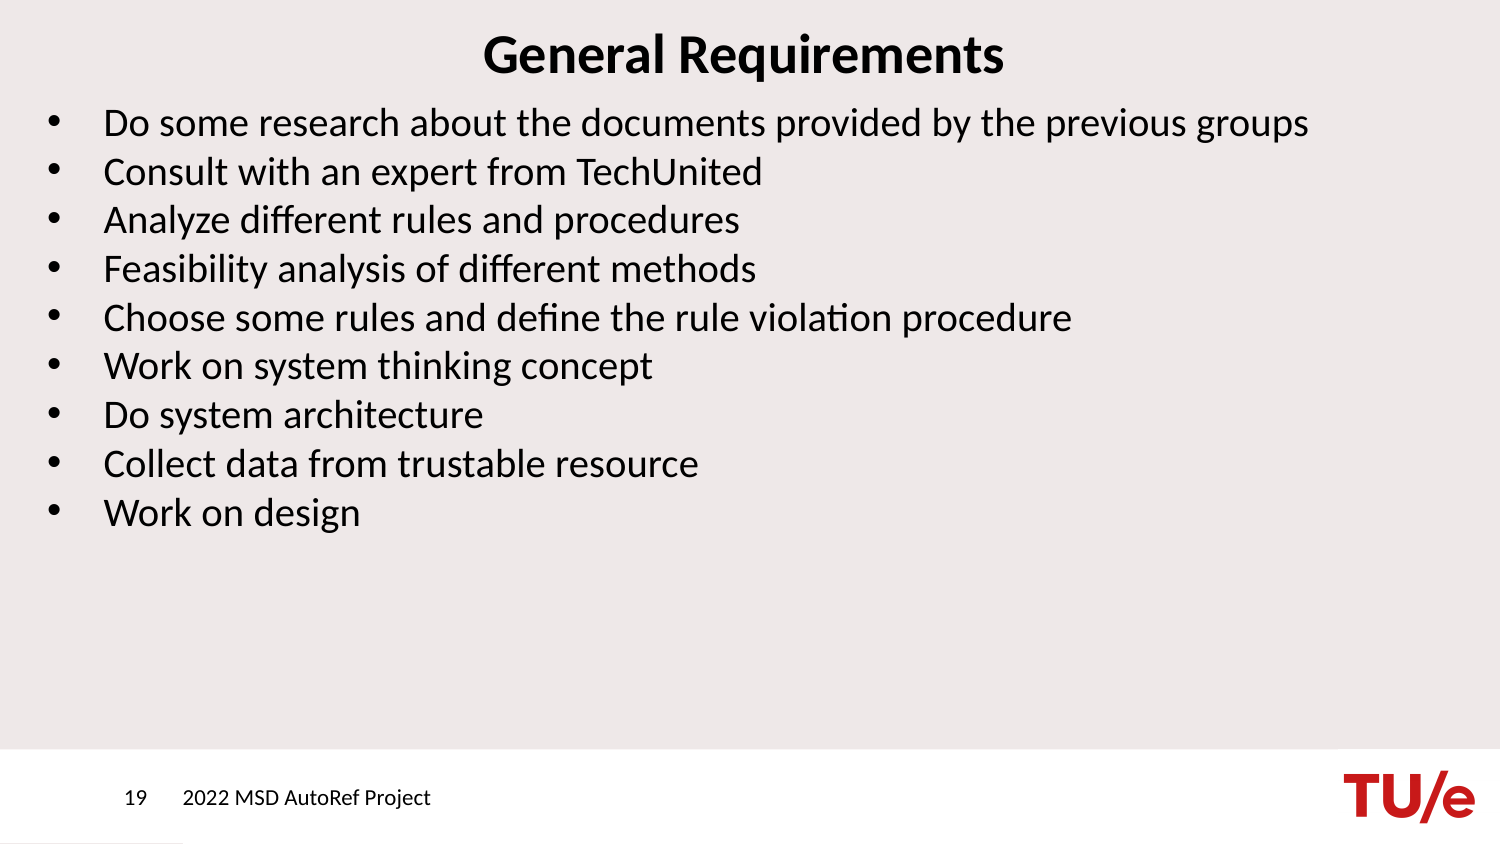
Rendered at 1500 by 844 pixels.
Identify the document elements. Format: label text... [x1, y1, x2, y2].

slide_number 19 [0, 749, 182, 844]
list Do some research about the documents provided by the previous groups Consult with an expert from TechUnited Analyze different rules and procedures Feasibility analysis of different methods Choose some rules and define the rule violation procedure Work on system thinking concept Do system architecture Collect data from trustable resource Work on design [47, 95, 1451, 617]
title General Requirements [124, 28, 1364, 95]
picture [1338, 749, 1500, 844]
text_box 2022 MSD AutoRef Project [182, 749, 1338, 844]
